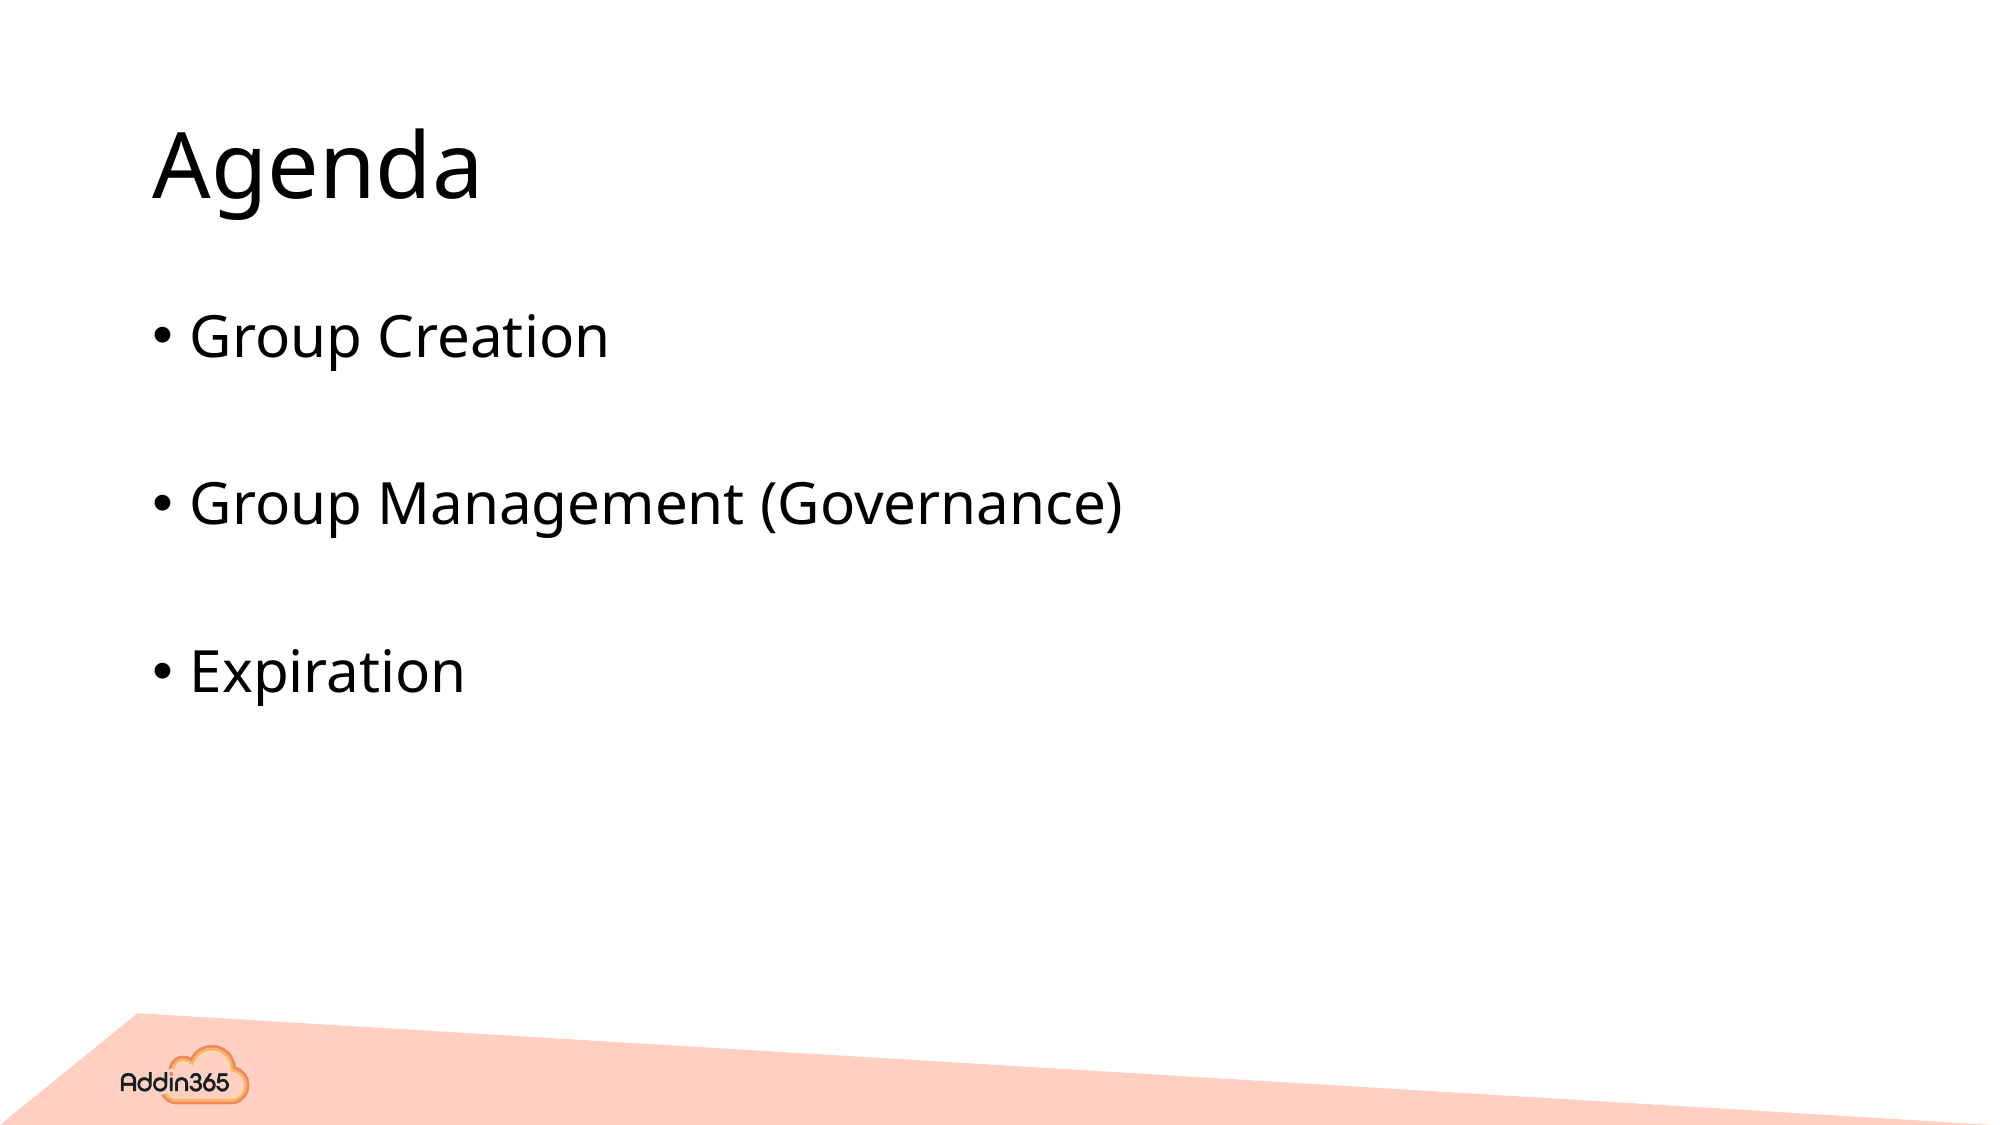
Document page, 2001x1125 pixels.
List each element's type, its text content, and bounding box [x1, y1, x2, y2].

title Agenda [137, 59, 1863, 278]
list Group Creation Group Management (Governance) Expiration [137, 299, 1863, 1014]
picture [114, 1038, 256, 1111]
